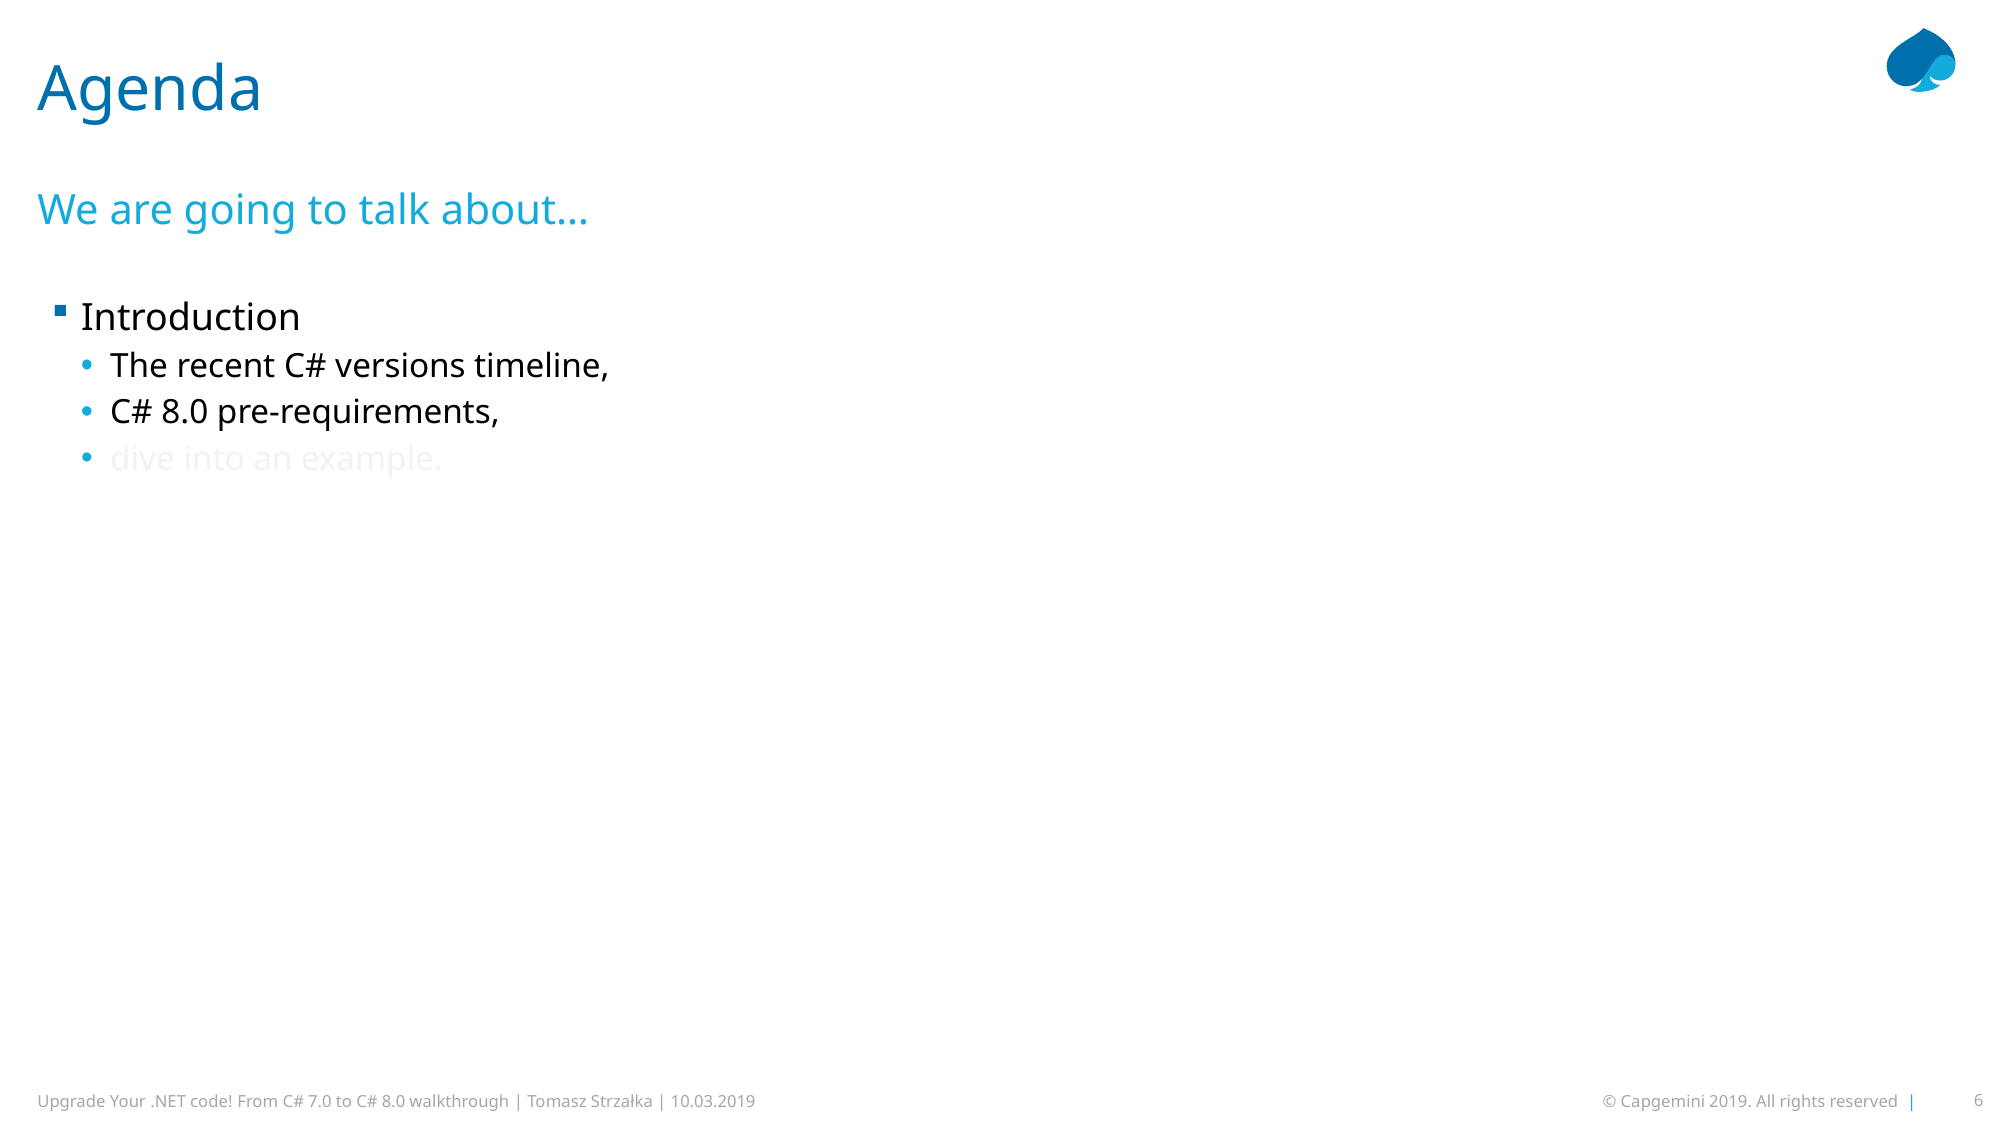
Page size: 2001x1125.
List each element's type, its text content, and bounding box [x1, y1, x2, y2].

list We are going to talk about… [37, 188, 1957, 272]
text_box Introduction The recent C# versions timeline, C# 8.0 pre-requirements, [37, 297, 1957, 1031]
title Agenda [37, 0, 1863, 182]
